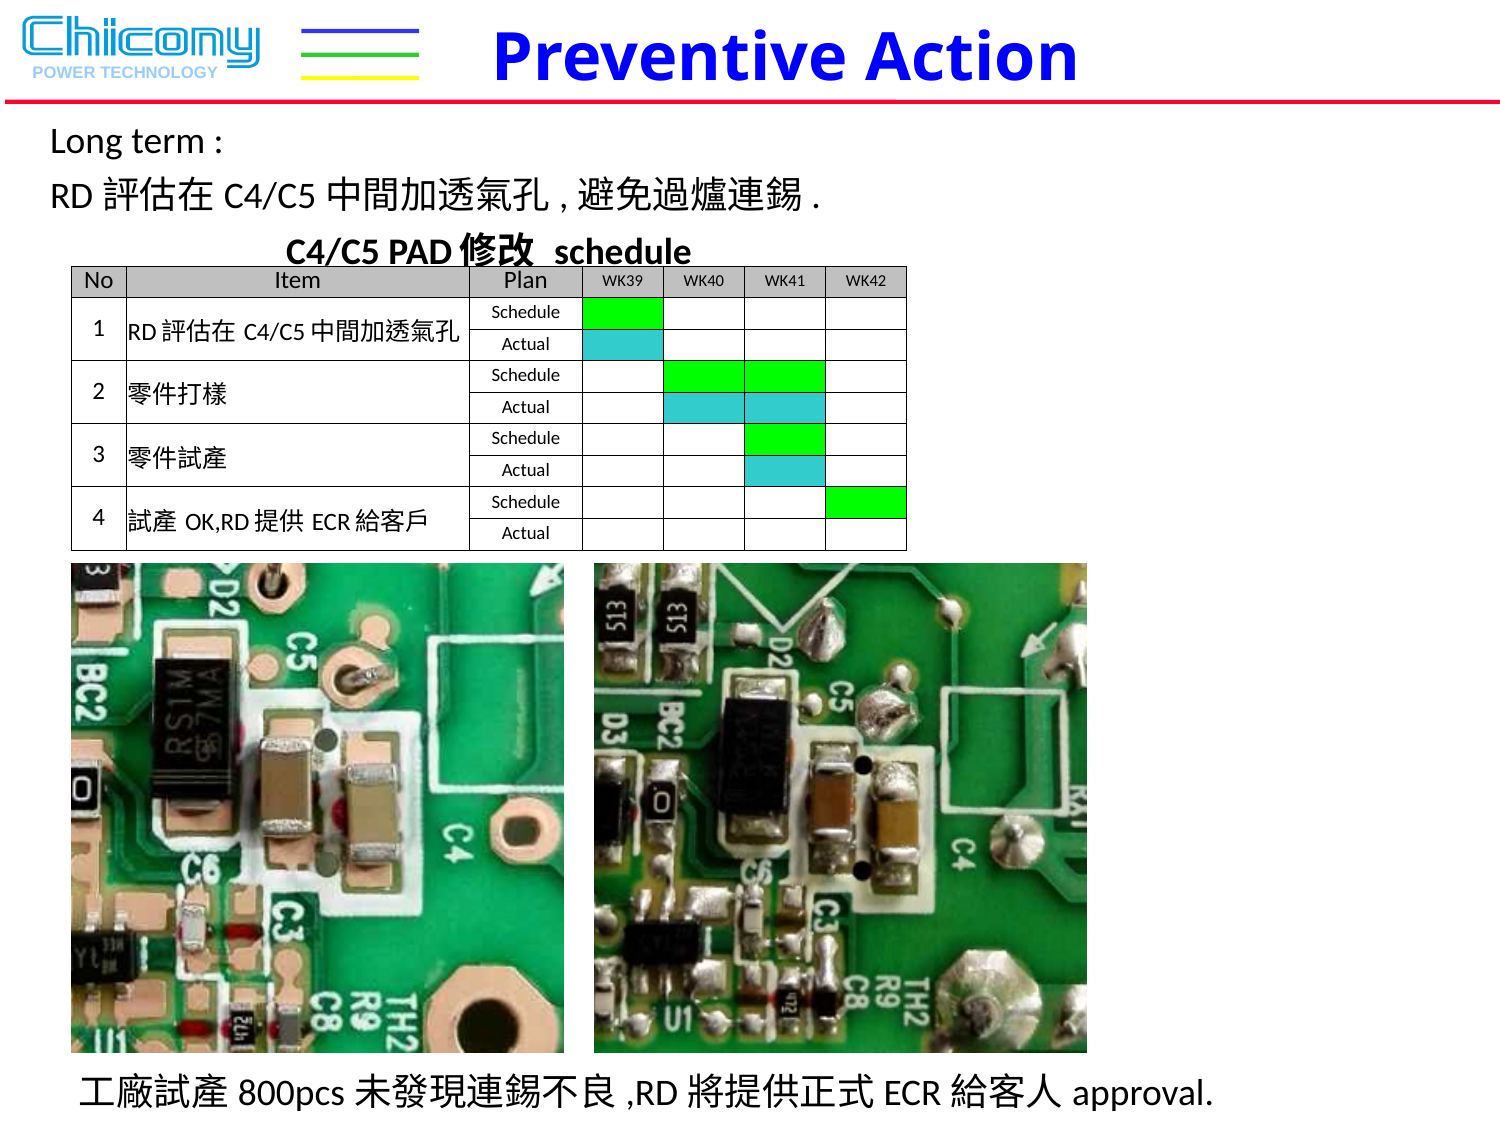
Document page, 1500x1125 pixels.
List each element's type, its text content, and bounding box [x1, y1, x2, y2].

table_cell 2 [72, 361, 126, 423]
table_cell [826, 330, 906, 360]
table_cell [583, 298, 663, 329]
table_cell Schedule [470, 487, 582, 518]
table_cell WK41 [745, 267, 825, 297]
table_cell 試產OK,RD提供ECR給客戶 [127, 487, 469, 550]
table_cell [826, 519, 906, 550]
table_cell Schedule [470, 298, 582, 329]
table_cell WK42 [826, 267, 906, 297]
table_cell [826, 424, 906, 455]
table_cell [583, 330, 663, 360]
picture [594, 563, 1088, 1053]
table_cell [826, 456, 906, 486]
picture [17, 11, 266, 71]
table_cell [664, 519, 744, 550]
table_cell [745, 456, 825, 486]
table_cell 1 [72, 298, 126, 360]
table_cell [745, 487, 825, 518]
table_cell [664, 361, 744, 392]
text_box Long term : RD評估在C4/C5中間加透氣孔,避免過爐連錫. [35, 107, 1477, 224]
table_cell 3 [72, 424, 126, 486]
picture [71, 563, 564, 1053]
table_cell WK40 [664, 267, 744, 297]
table_cell [745, 298, 825, 329]
table_cell [583, 456, 663, 486]
table_cell [664, 298, 744, 329]
text_box 工廠試產800pcs未發現連錫不良,RD將提供正式ECR給客人approval. [64, 1060, 1259, 1121]
table_header C4/C5 PAD修改 schedule [72, 220, 907, 266]
table_cell [826, 298, 906, 329]
table_cell Plan [470, 267, 582, 297]
table_cell Actual [470, 393, 582, 423]
table_cell 4 [72, 487, 126, 550]
table_cell [745, 330, 825, 360]
table_cell [826, 393, 906, 423]
table_cell Actual [470, 456, 582, 486]
table_cell Item [127, 267, 469, 297]
table_cell Schedule [470, 424, 582, 455]
text_box Preventive Action [476, 6, 1119, 102]
table_cell [745, 424, 825, 455]
table_cell [745, 393, 825, 423]
table_cell [664, 487, 744, 518]
table_cell 零件打樣 [127, 361, 469, 423]
table_cell [583, 361, 663, 392]
table_cell [664, 456, 744, 486]
table_cell Actual [470, 330, 582, 360]
table_cell [664, 424, 744, 455]
table_cell 零件試產 [127, 424, 469, 486]
table_cell [583, 424, 663, 455]
table_cell No [72, 267, 126, 297]
table_cell [583, 487, 663, 518]
table_cell [583, 519, 663, 550]
table_cell Actual [470, 519, 582, 550]
table_cell [826, 361, 906, 392]
table_cell Schedule [470, 361, 582, 392]
table_cell [664, 393, 744, 423]
table_cell [745, 361, 825, 392]
table_cell [745, 519, 825, 550]
table_cell [583, 393, 663, 423]
table_cell WK39 [583, 267, 663, 297]
table_cell [664, 330, 744, 360]
table_cell RD評估在C4/C5中間加透氣孔 [127, 298, 469, 360]
table_cell [826, 487, 906, 518]
